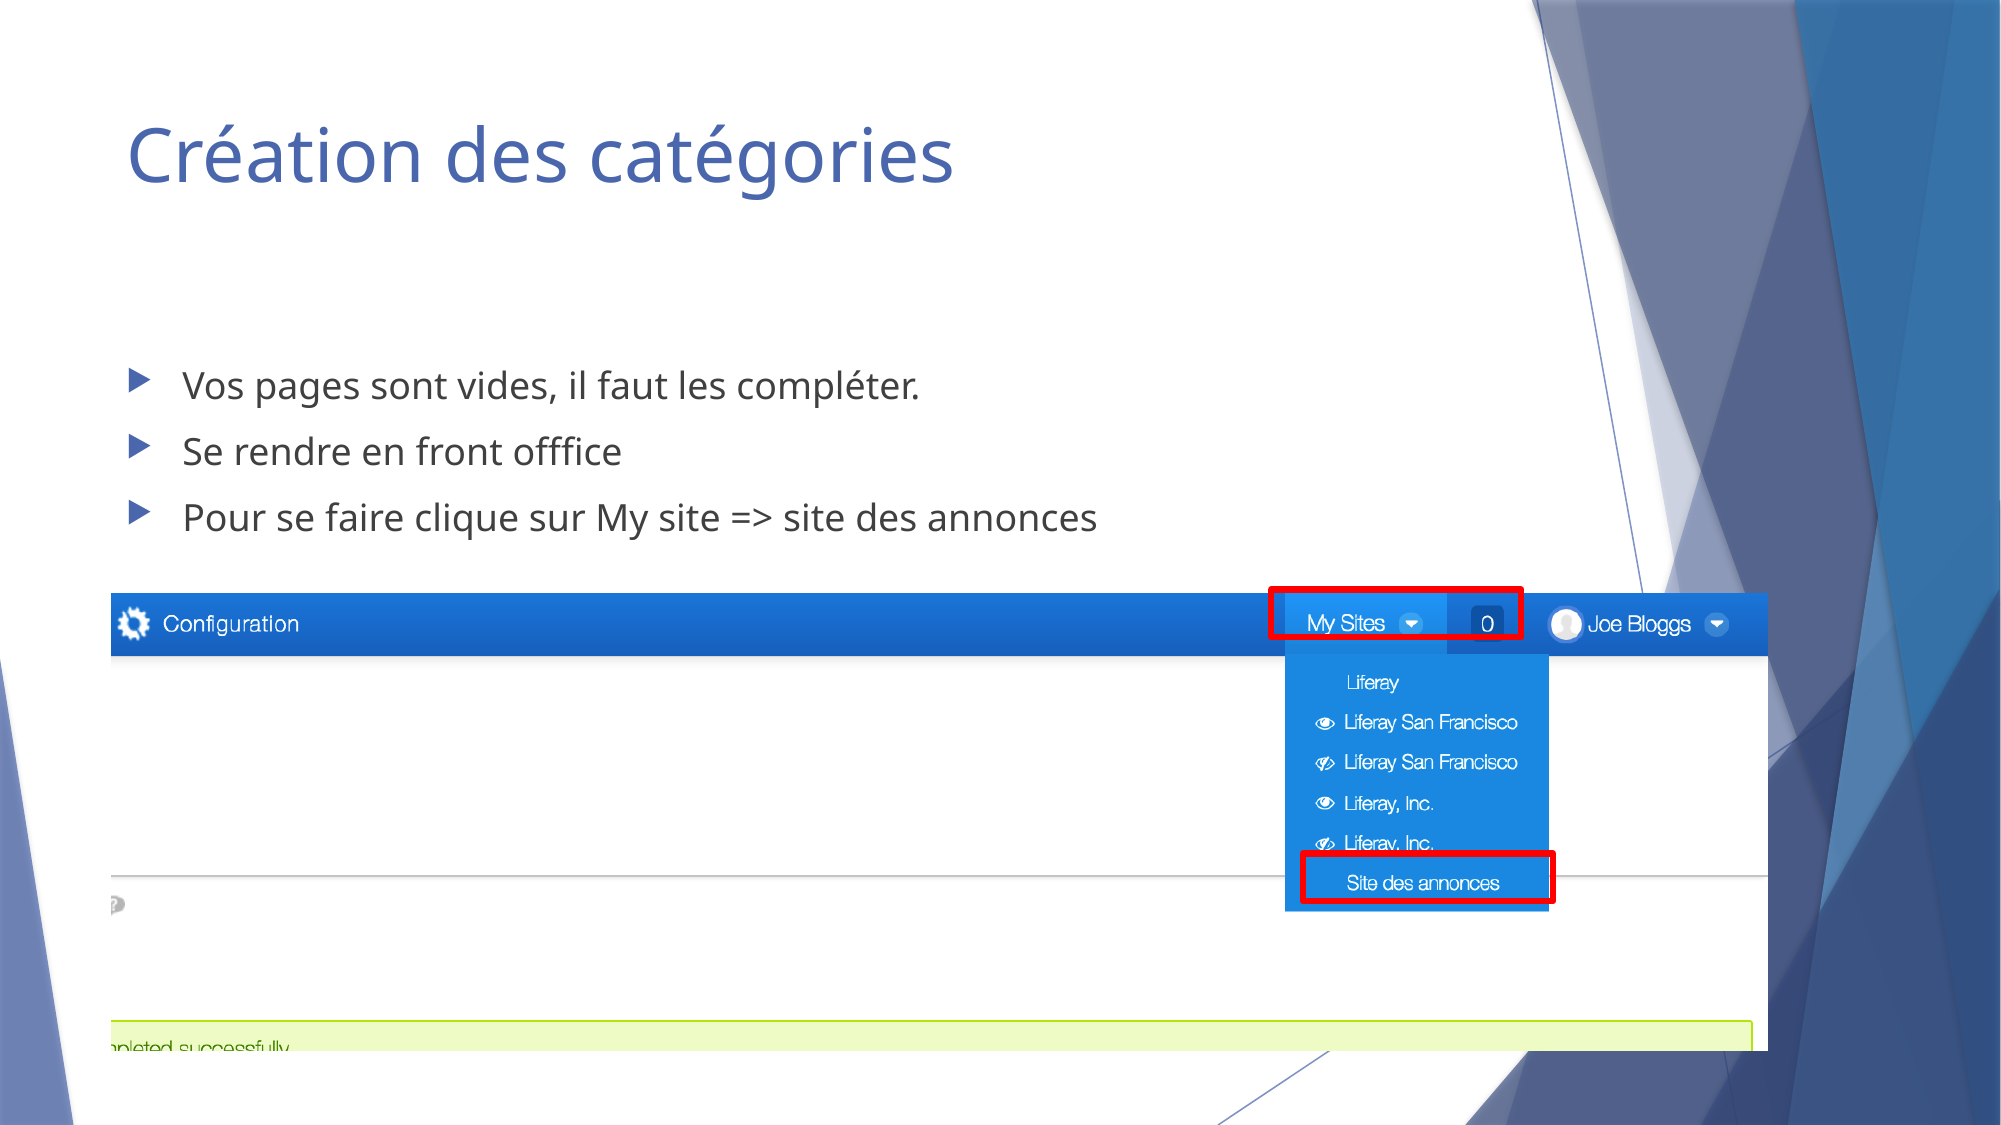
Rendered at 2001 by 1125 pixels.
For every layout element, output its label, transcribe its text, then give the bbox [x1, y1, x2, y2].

list Vos pages sont vides, il faut les compléter. Se rendre en front offfice Pour se faire clique sur My site => site des annonces [111, 354, 1948, 572]
picture [110, 592, 1769, 1052]
title Création des catégories [111, 99, 1522, 317]
